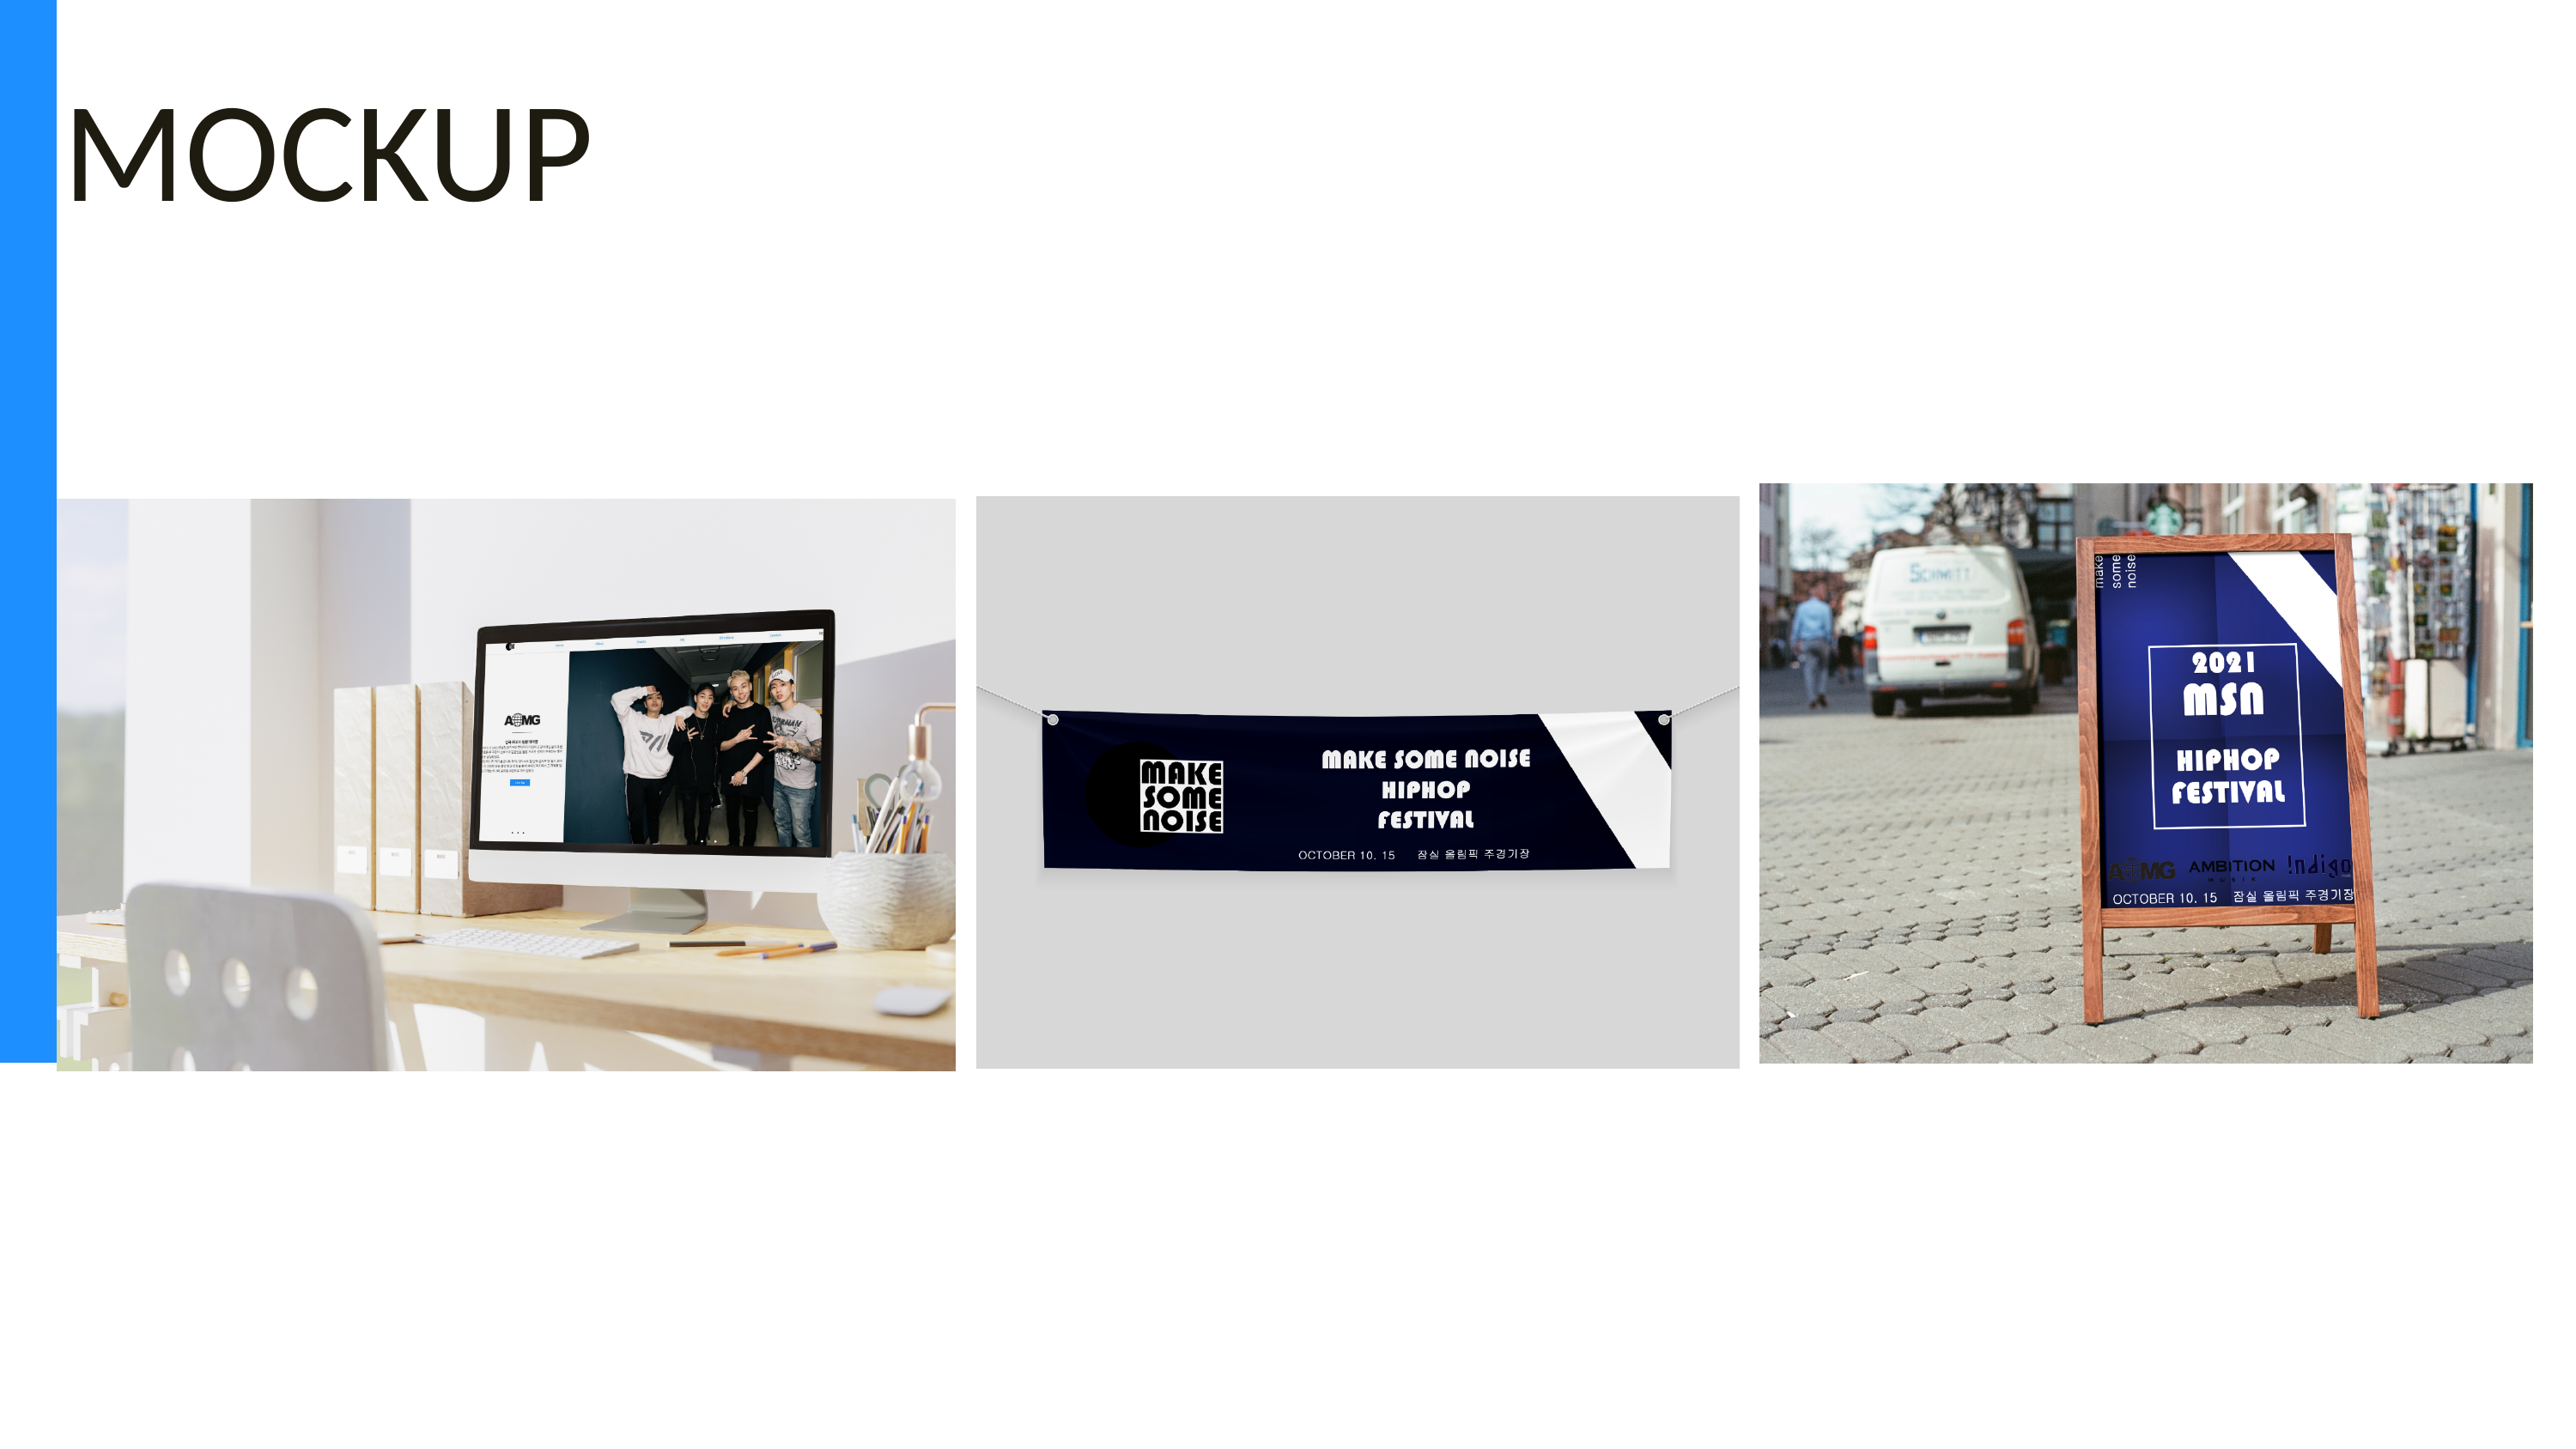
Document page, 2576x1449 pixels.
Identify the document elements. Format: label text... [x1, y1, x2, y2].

picture [56, 499, 956, 1071]
picture [975, 496, 1740, 1069]
picture [1759, 483, 2534, 1064]
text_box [0, 0, 55, 1064]
text_box MOCKUP [60, 36, 664, 291]
